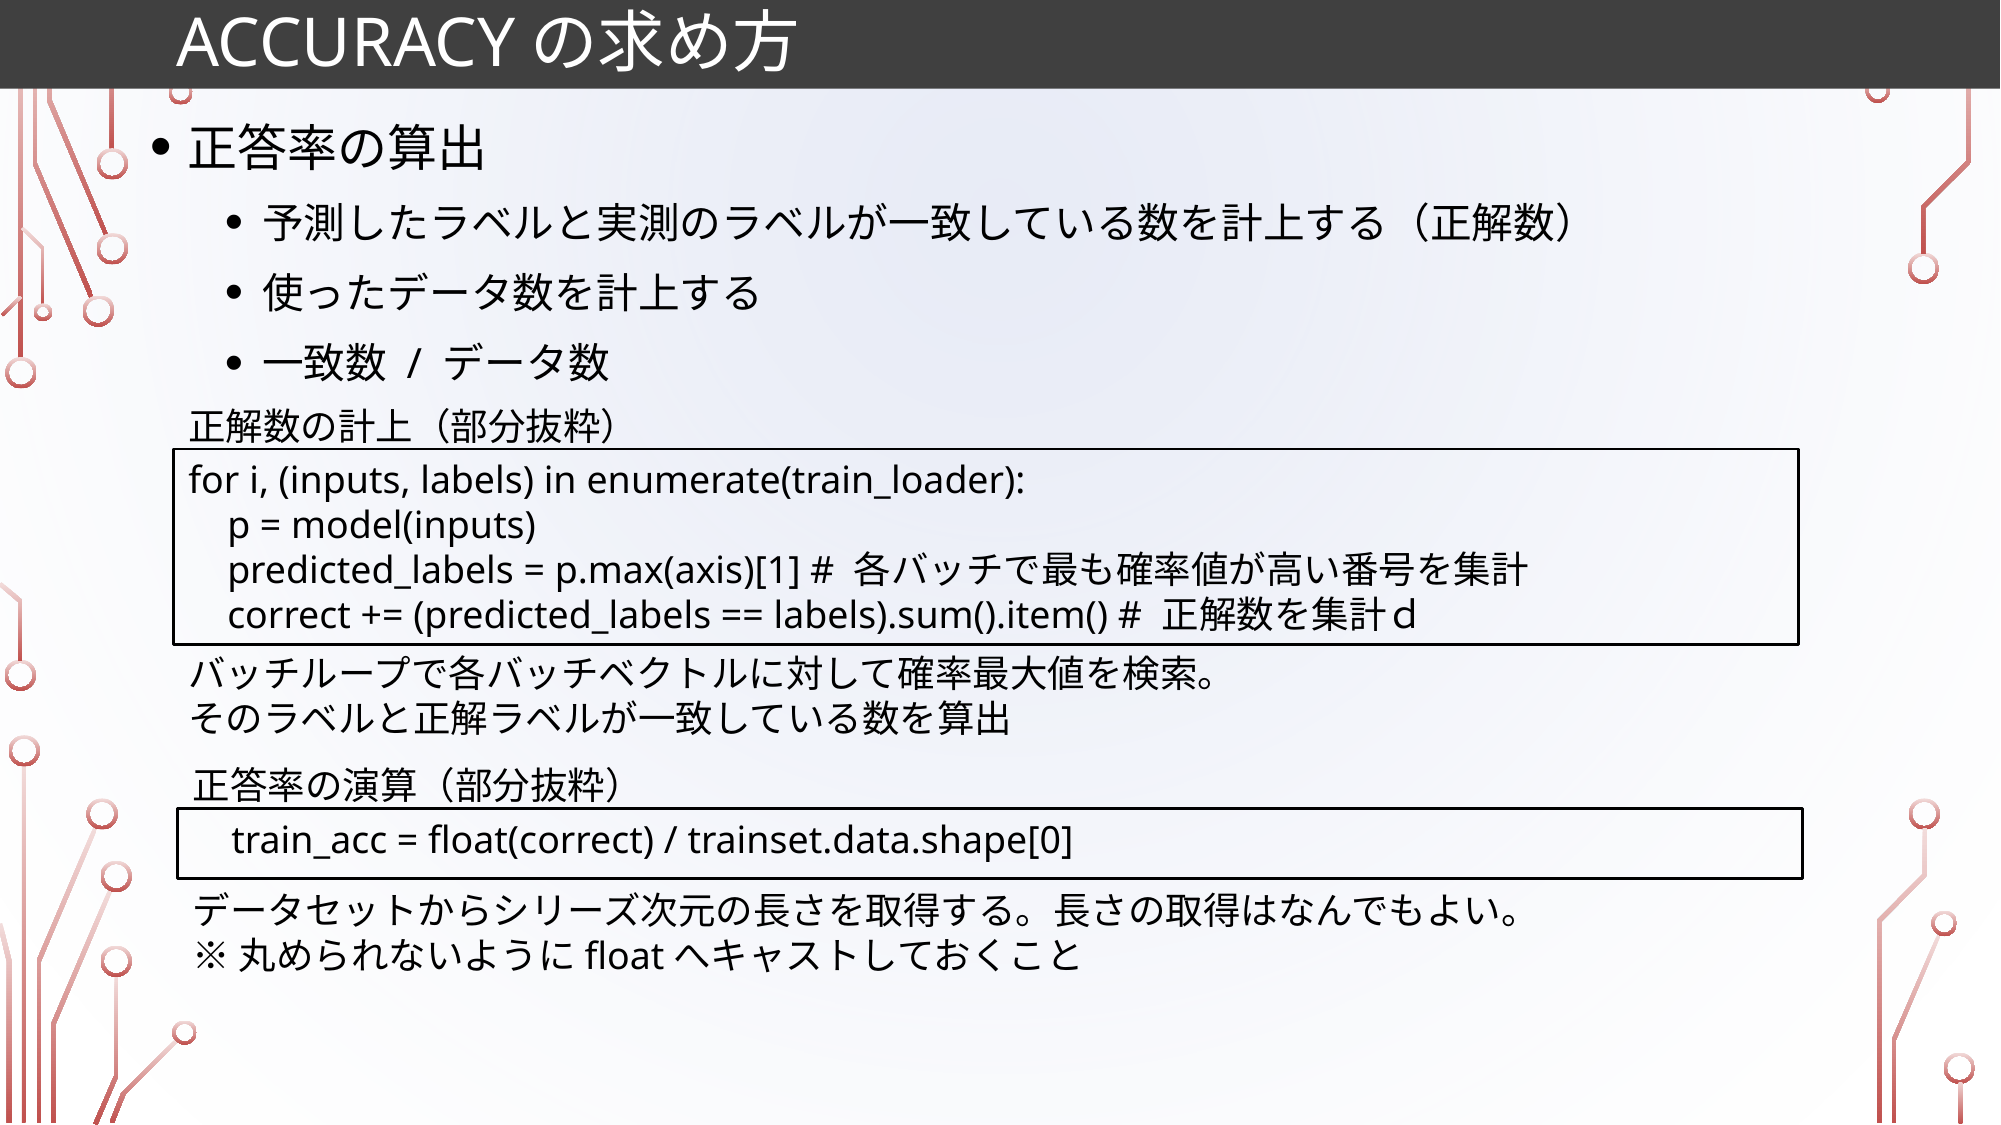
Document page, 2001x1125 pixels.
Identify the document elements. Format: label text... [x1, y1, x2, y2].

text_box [177, 759, 1803, 978]
list 正答率の算出 予測したラベルと実測のラベルが一致している数を計上する（正解数） 使ったデータ数を計上する 一致数 / データ数 [134, 96, 1866, 1021]
title Accuracyの求め方 [0, 0, 2000, 89]
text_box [173, 400, 1799, 741]
